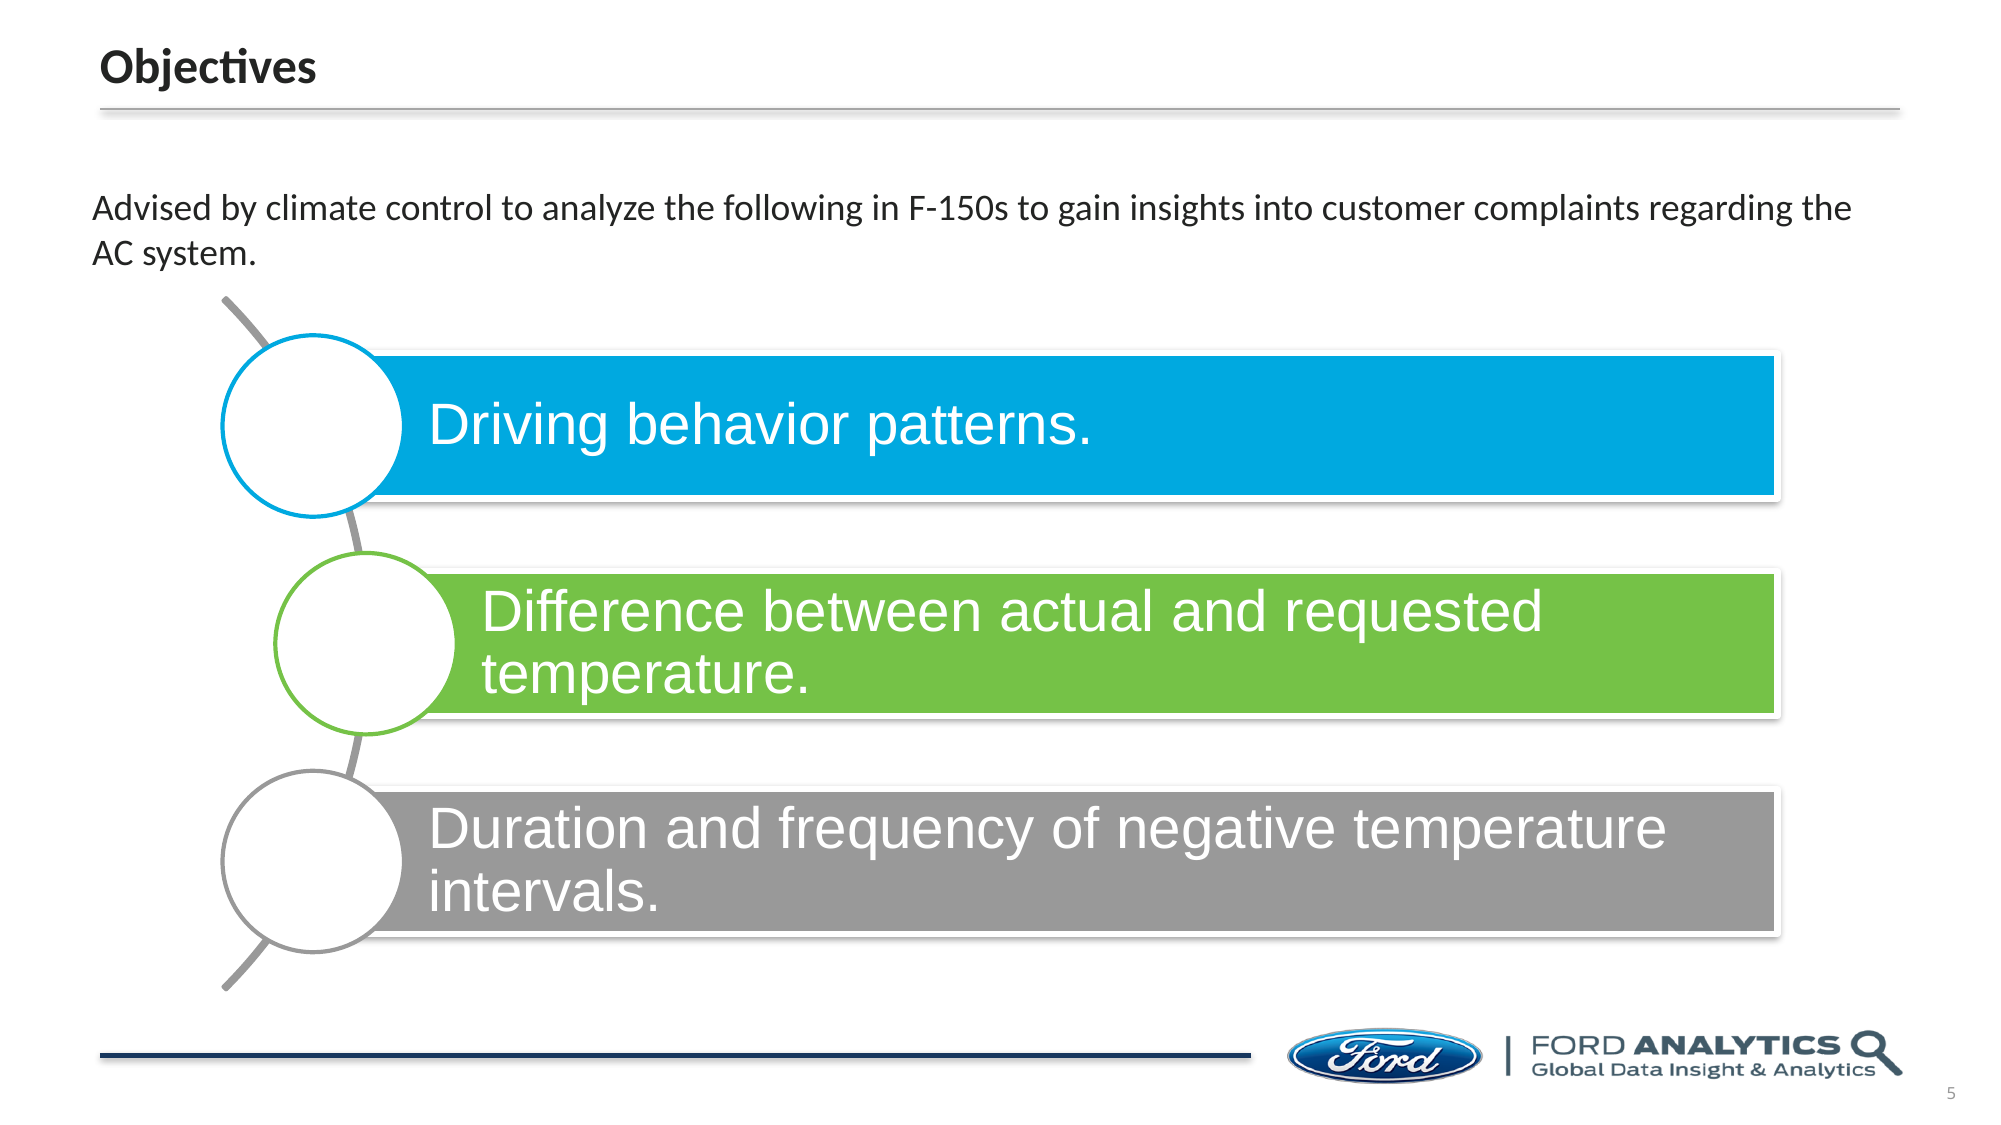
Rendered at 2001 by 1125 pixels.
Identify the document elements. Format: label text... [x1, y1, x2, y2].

picture [1285, 1023, 1905, 1088]
title Objectives [99, 24, 1900, 102]
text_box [212, 280, 1788, 1007]
list Advised by climate control to analyze the following in F-150s to gain insights into customer complaints regarding the AC system. [92, 175, 1892, 1051]
slide_number 5 [1903, 1064, 2000, 1124]
